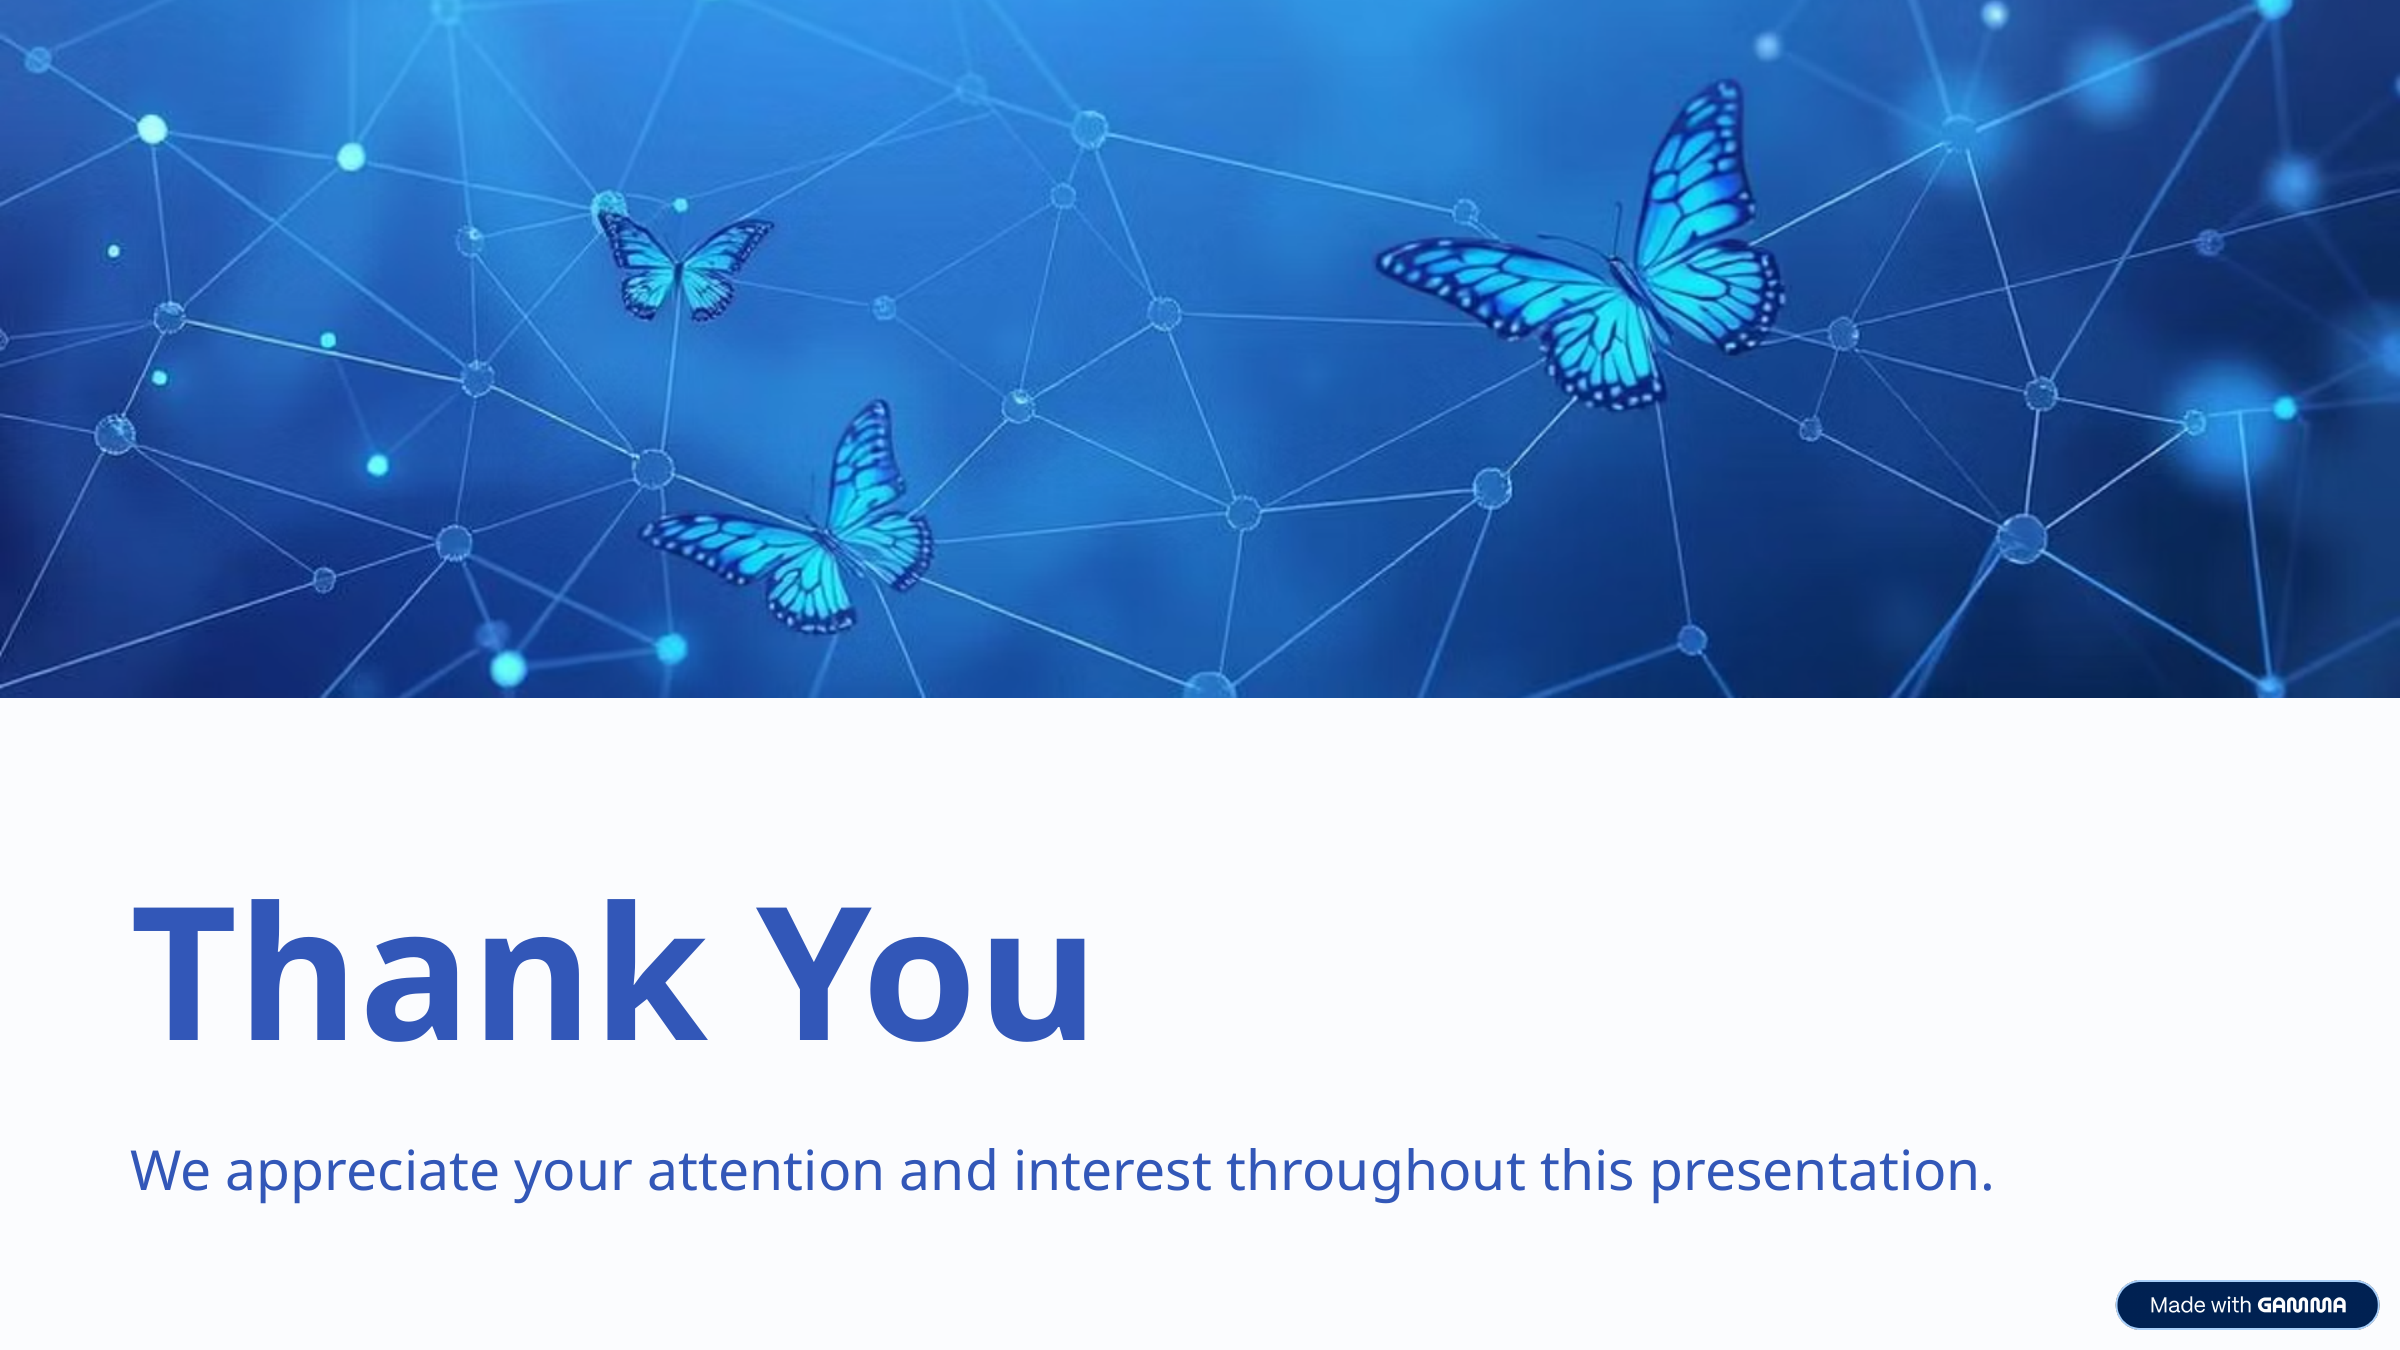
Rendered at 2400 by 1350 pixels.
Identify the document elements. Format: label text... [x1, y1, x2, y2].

text_box Thank You [130, 844, 1991, 1078]
text_box We appreciate your attention and interest throughout this presentation. [130, 1133, 2003, 1203]
picture [0, 0, 2400, 698]
picture [2106, 1271, 2389, 1339]
